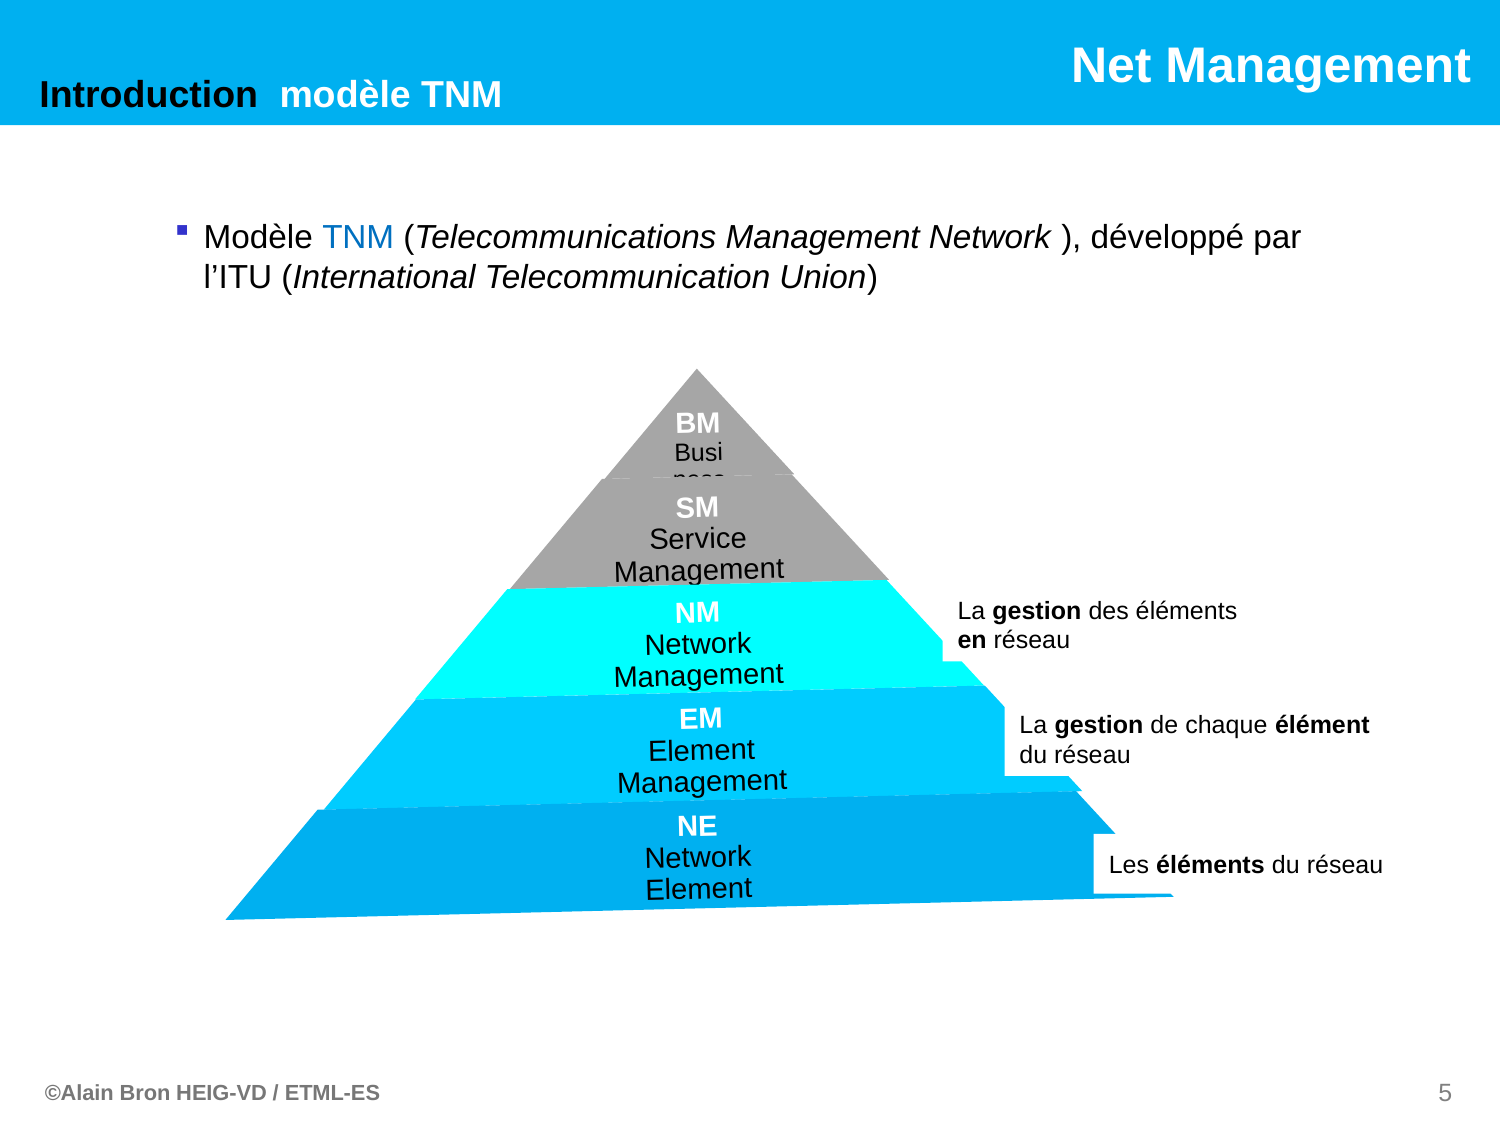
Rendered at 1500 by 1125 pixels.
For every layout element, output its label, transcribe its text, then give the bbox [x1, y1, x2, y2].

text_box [223, 368, 1173, 909]
text_box La gestion de chaque élément du réseau [1173, 701, 1385, 776]
text_box Les éléments du réseau [1173, 833, 1399, 894]
text_box Modèle TNM (Telecommunications Management Network ), développé par l’ITU (International Telecommunication Union) [159, 207, 1369, 303]
text_box Introduction modèle TNM [24, 62, 1299, 123]
text_box La gestion des éléments en réseau [1173, 586, 1253, 662]
